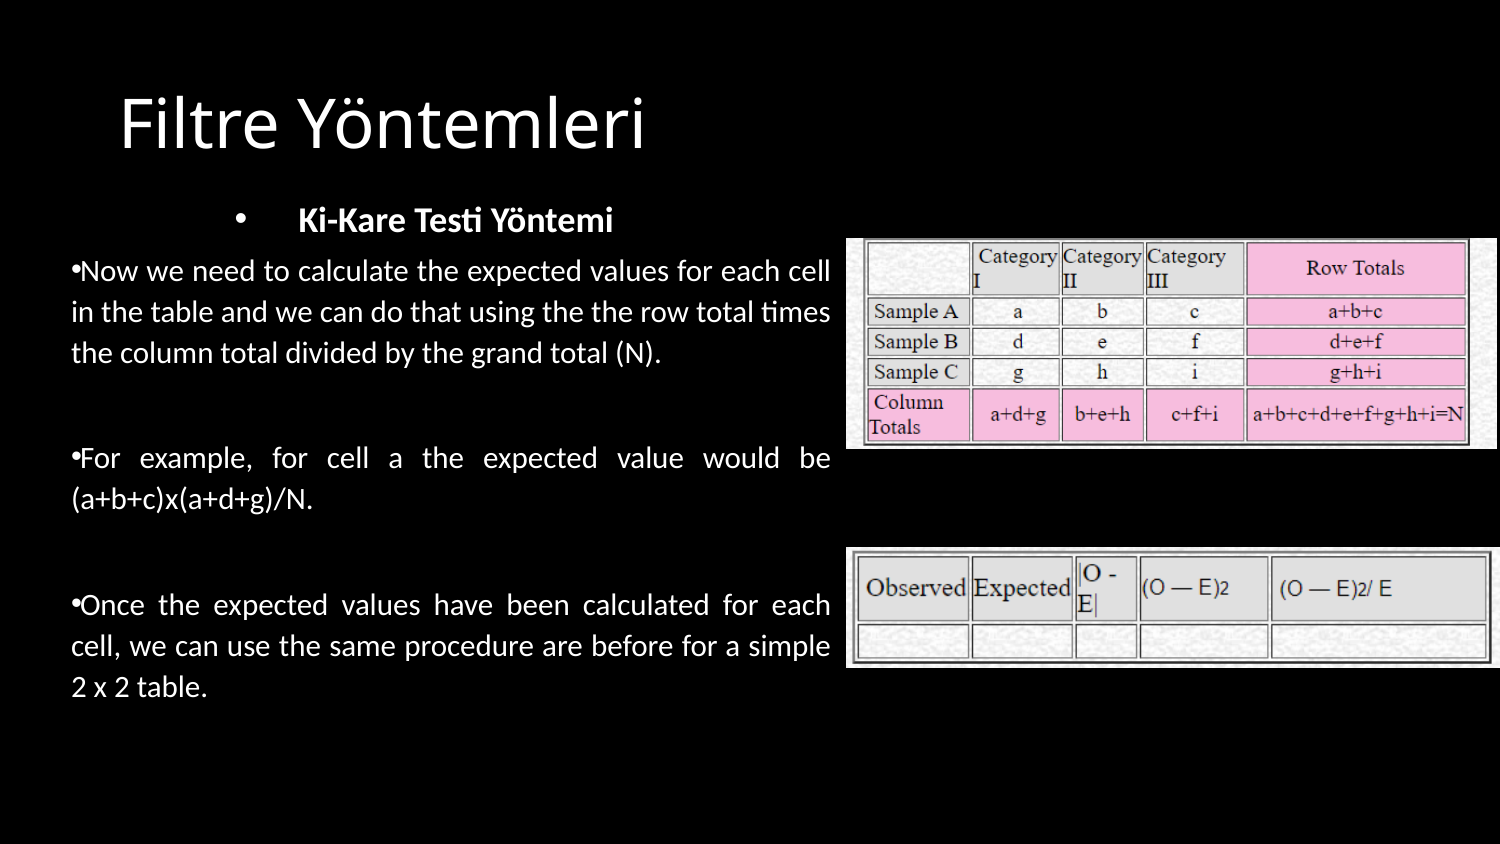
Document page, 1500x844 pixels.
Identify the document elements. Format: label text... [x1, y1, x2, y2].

title Filtre Yöntemleri [103, 44, 1397, 208]
picture [846, 238, 1497, 449]
picture [846, 547, 1500, 668]
list Ki-Kare Testi Yöntemi Now we need to calculate the expected values for each cell in the table and we can do that using the the row total times the column total divided by the grand total (N). For example, for cell a the expected value would be (a+b+c)x(a+d+g)/N. Once the expected values have been calculated for each cell, we can use the same procedure are before for a simple 2 x 2 table. [56, 184, 847, 720]
